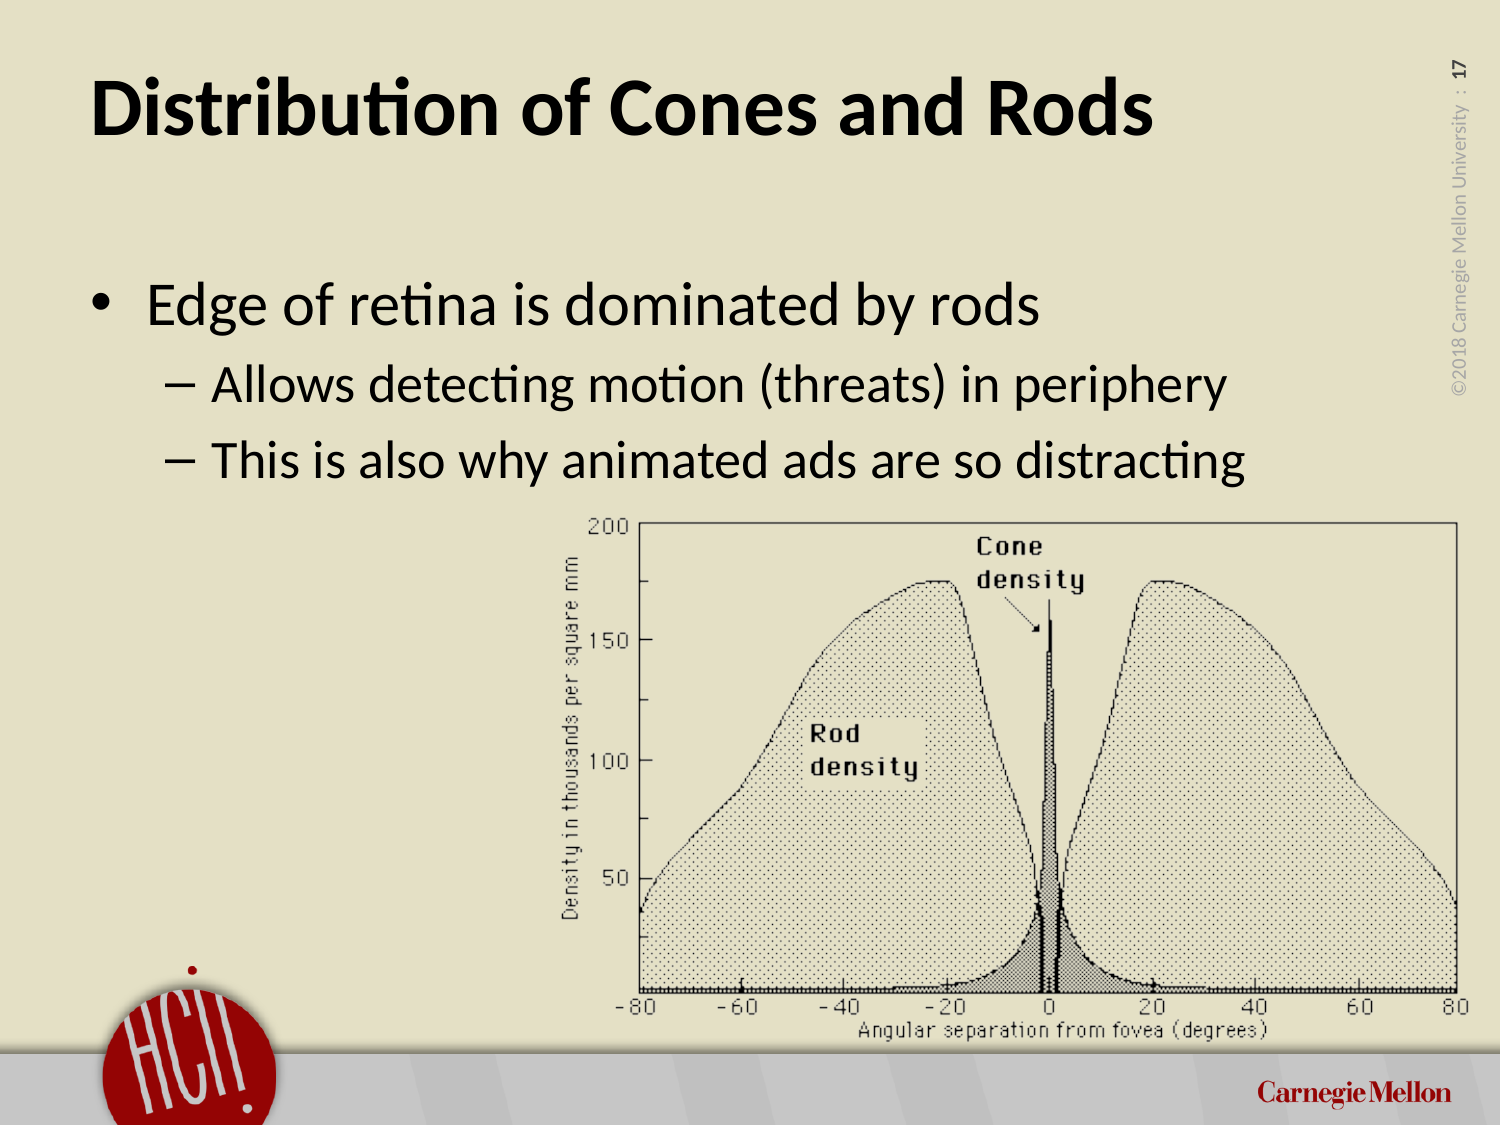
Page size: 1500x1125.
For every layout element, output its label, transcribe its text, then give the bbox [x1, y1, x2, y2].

list Edge of retina is dominated by rods Allows detecting motion (threats) in periphery This is also why animated ads are so distracting [75, 255, 1463, 1075]
title Distribution of Cones and Rods [75, 45, 1425, 233]
picture [0, 0, 1500, 1125]
